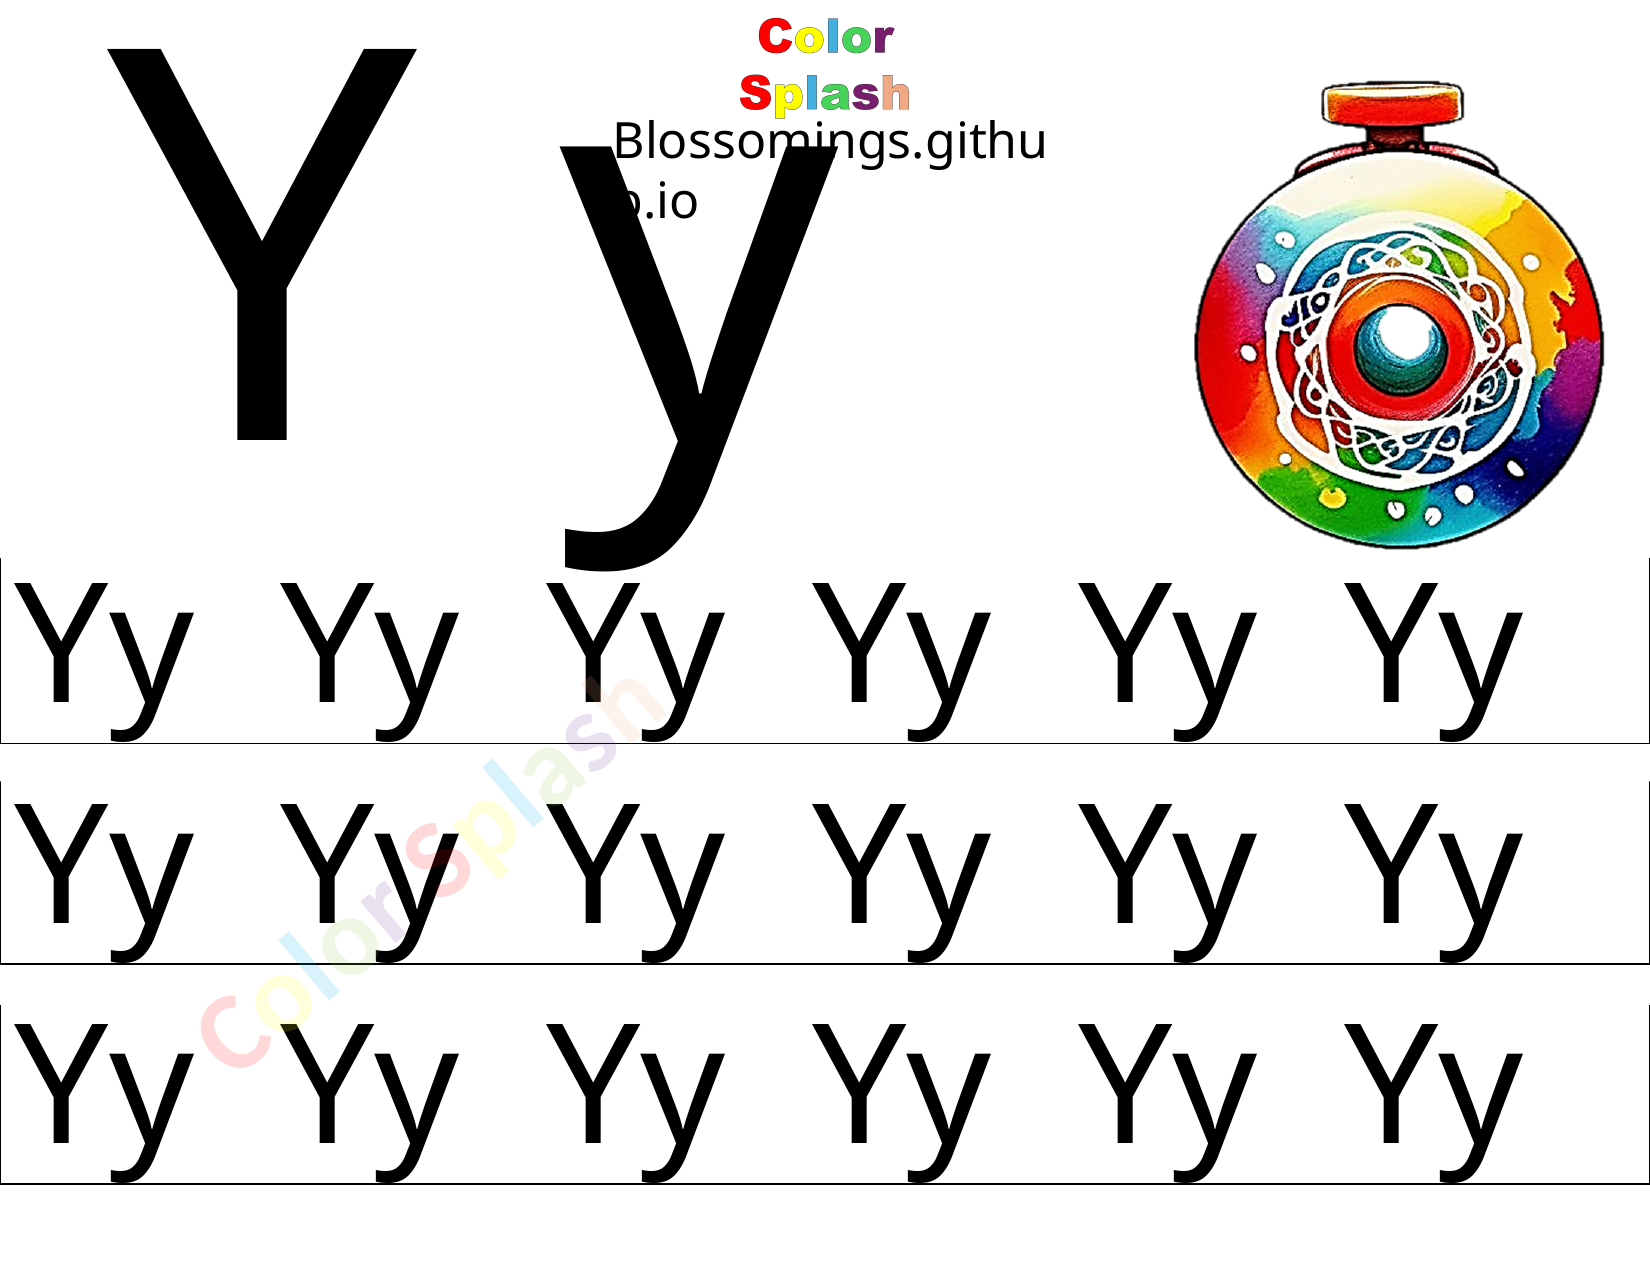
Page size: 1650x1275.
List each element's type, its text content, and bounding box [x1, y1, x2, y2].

picture [1099, 7, 1650, 610]
text_box Y y [0, 0, 979, 493]
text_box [0, 967, 1650, 1187]
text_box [0, 493, 1650, 747]
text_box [0, 747, 1650, 967]
text_box Blossomings.github.io [597, 101, 1090, 237]
picture [726, 7, 924, 124]
